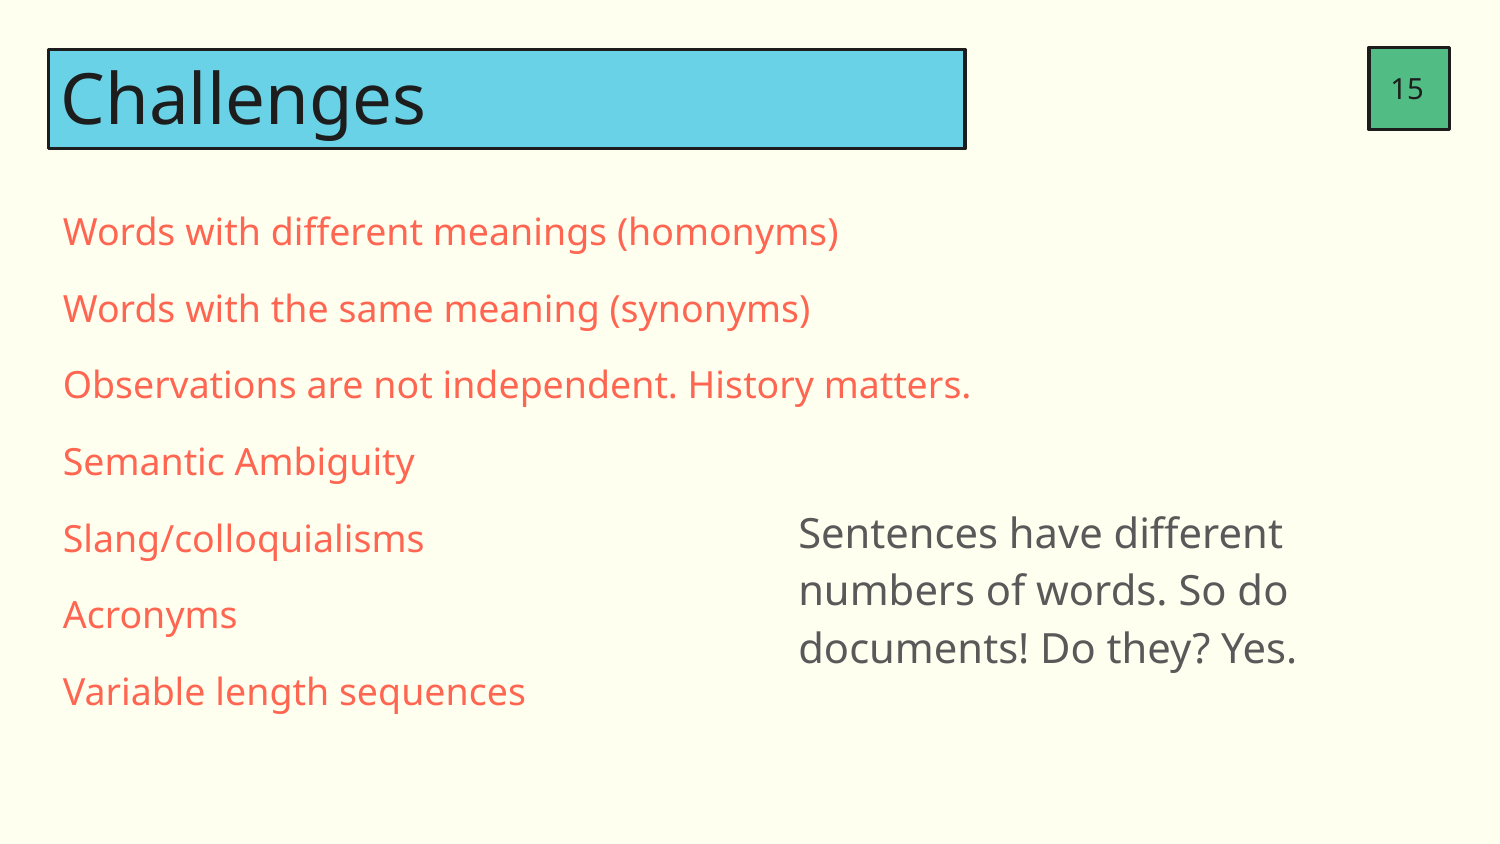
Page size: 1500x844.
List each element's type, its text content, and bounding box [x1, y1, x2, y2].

title Challenges [45, 55, 959, 167]
text_box Sentences have different numbers of words. So do documents! Do they? Yes. [783, 484, 1448, 566]
text_box Words with different meanings (homonyms) Words with the same meaning (synonyms) Observations are not independent. History matters. Semantic Ambiguity Slang/colloquialisms Acronyms Variable length sequences [48, 186, 1079, 729]
slide_number 15 [1367, 49, 1448, 132]
